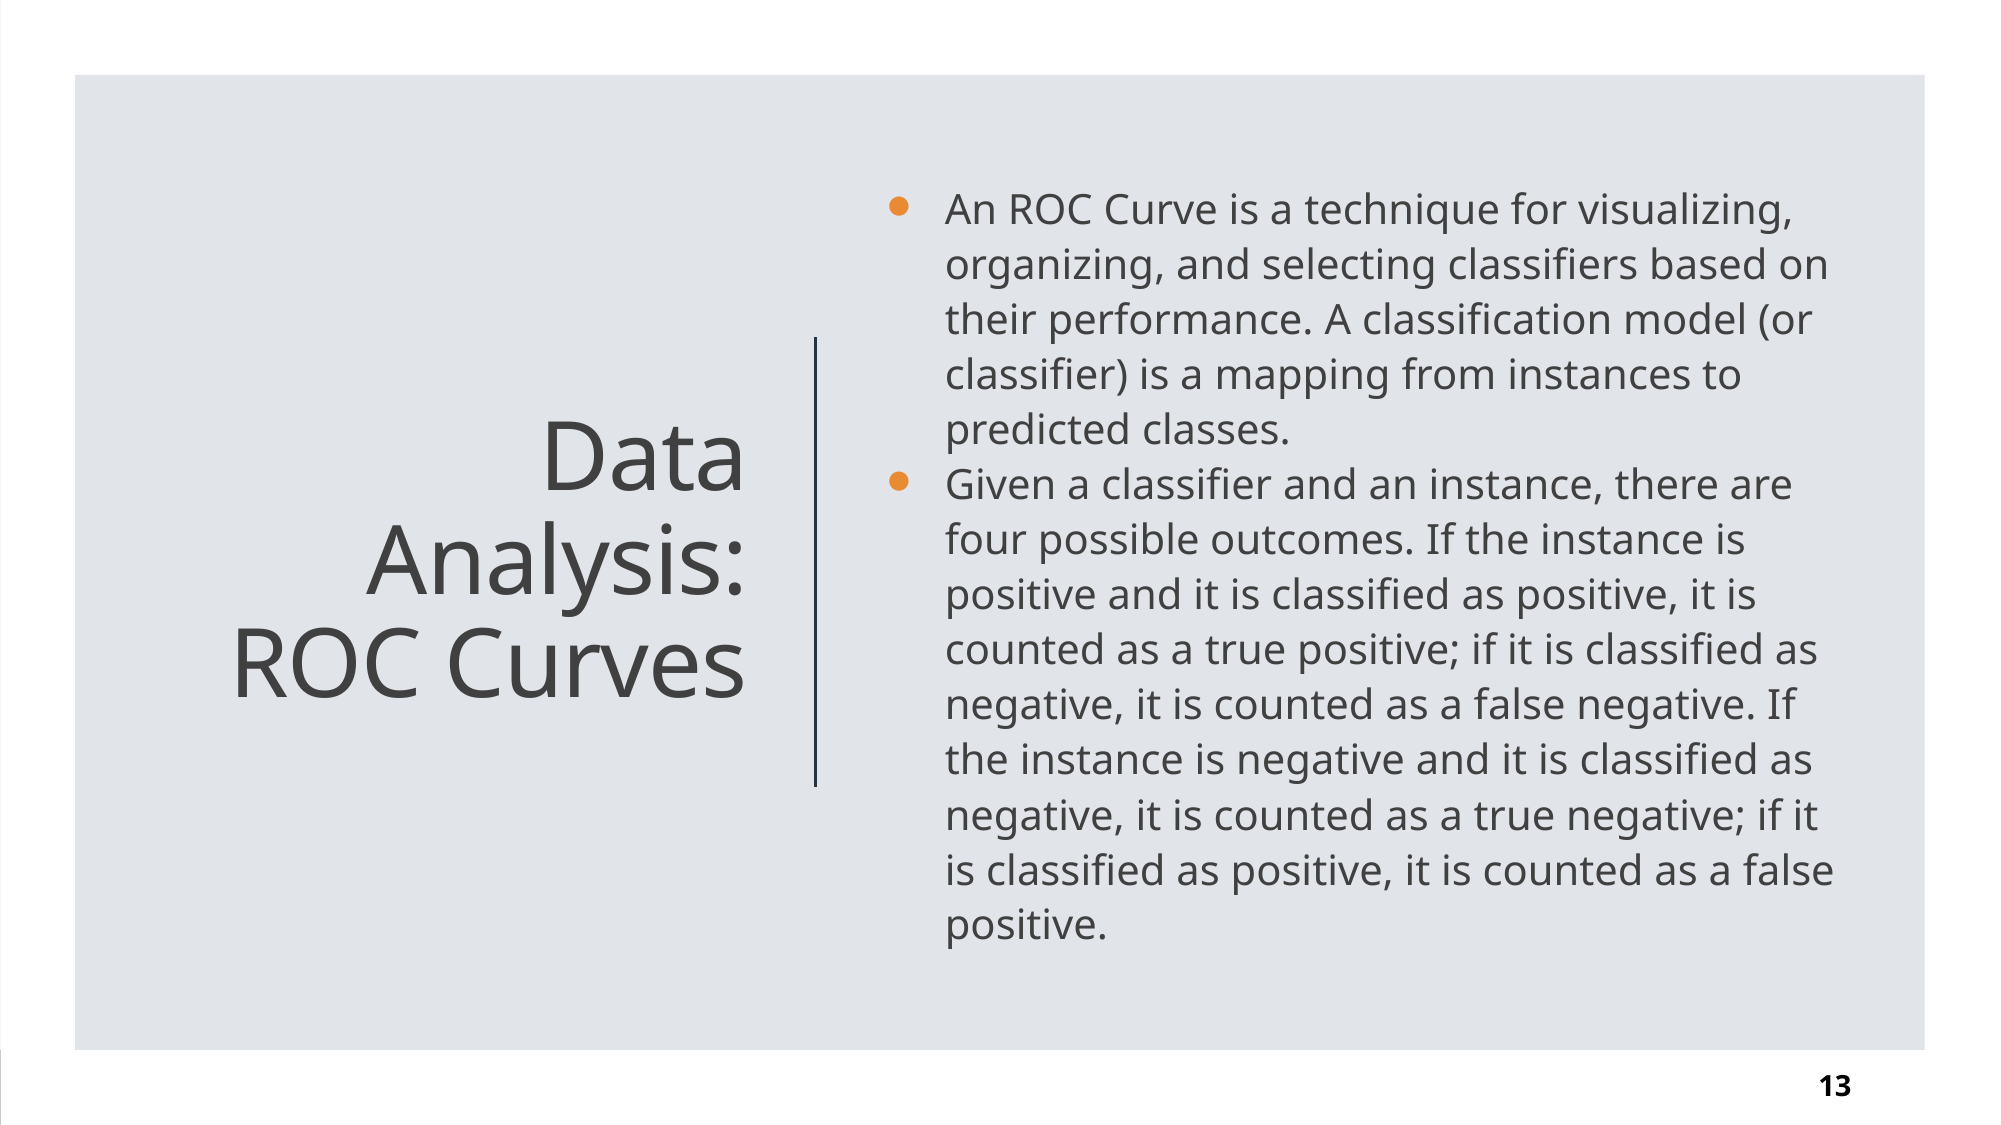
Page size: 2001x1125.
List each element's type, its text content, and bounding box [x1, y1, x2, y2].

text_box [0, 0, 2000, 1125]
text_box [74, 74, 1926, 1051]
list An ROC Curve is a technique for visualizing, organizing, and selecting classifiers based on their performance. A classification model (or classifier) is a mapping from instances to predicted classes. Given a classifier and an instance, there are four possible outcomes. If the instance is positive and it is classified as positive, it is counted as a true positive; if it is classified as negative, it is counted as a false negative. If the instance is negative and it is classified as negative, it is counted as a true negative; if it is classified as positive, it is counted as a false positive. [869, 158, 1849, 969]
title Data Analysis: ROC Curves [140, 158, 763, 969]
slide_number 13 [1803, 1057, 1932, 1118]
